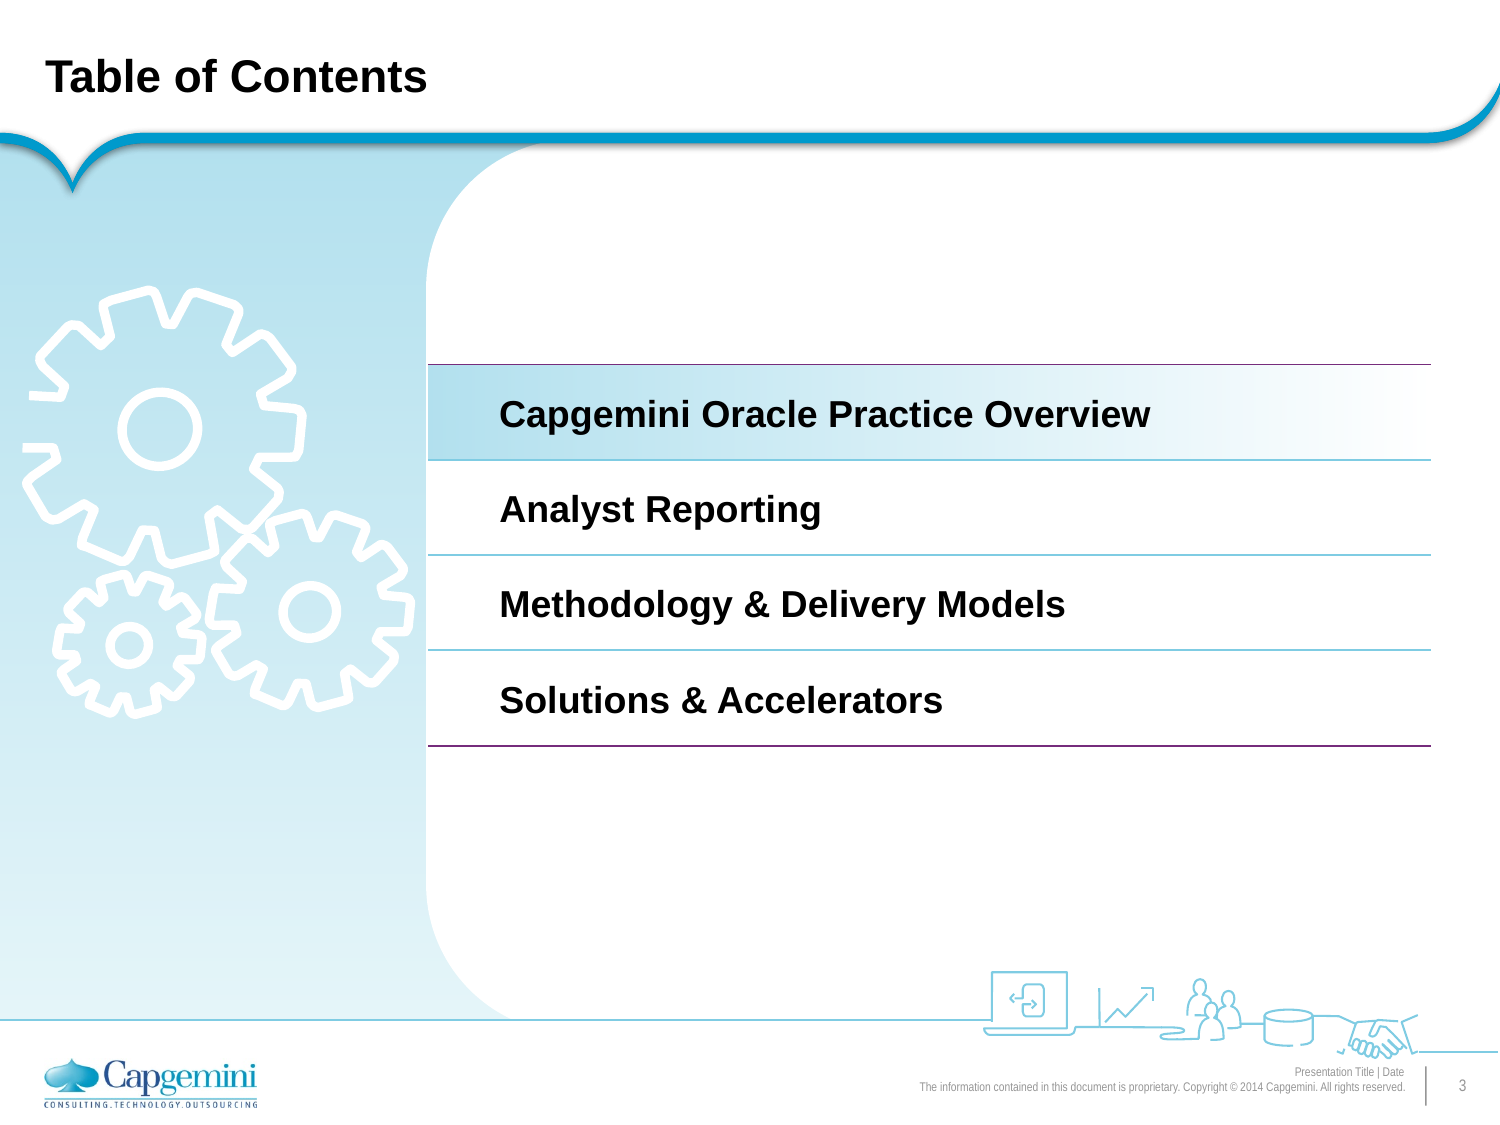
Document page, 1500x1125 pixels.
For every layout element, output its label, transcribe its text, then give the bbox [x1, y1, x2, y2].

table_cell Methodology & Delivery Models [428, 556, 1431, 649]
title Table of Contents [0, 3, 1448, 140]
table_cell Solutions & Accelerators [428, 651, 1431, 745]
picture [44, 1058, 257, 1108]
table_header Capgemini Oracle Practice Overview [428, 365, 1431, 459]
table_cell Analyst Reporting [428, 461, 1431, 554]
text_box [0, 346, 415, 700]
